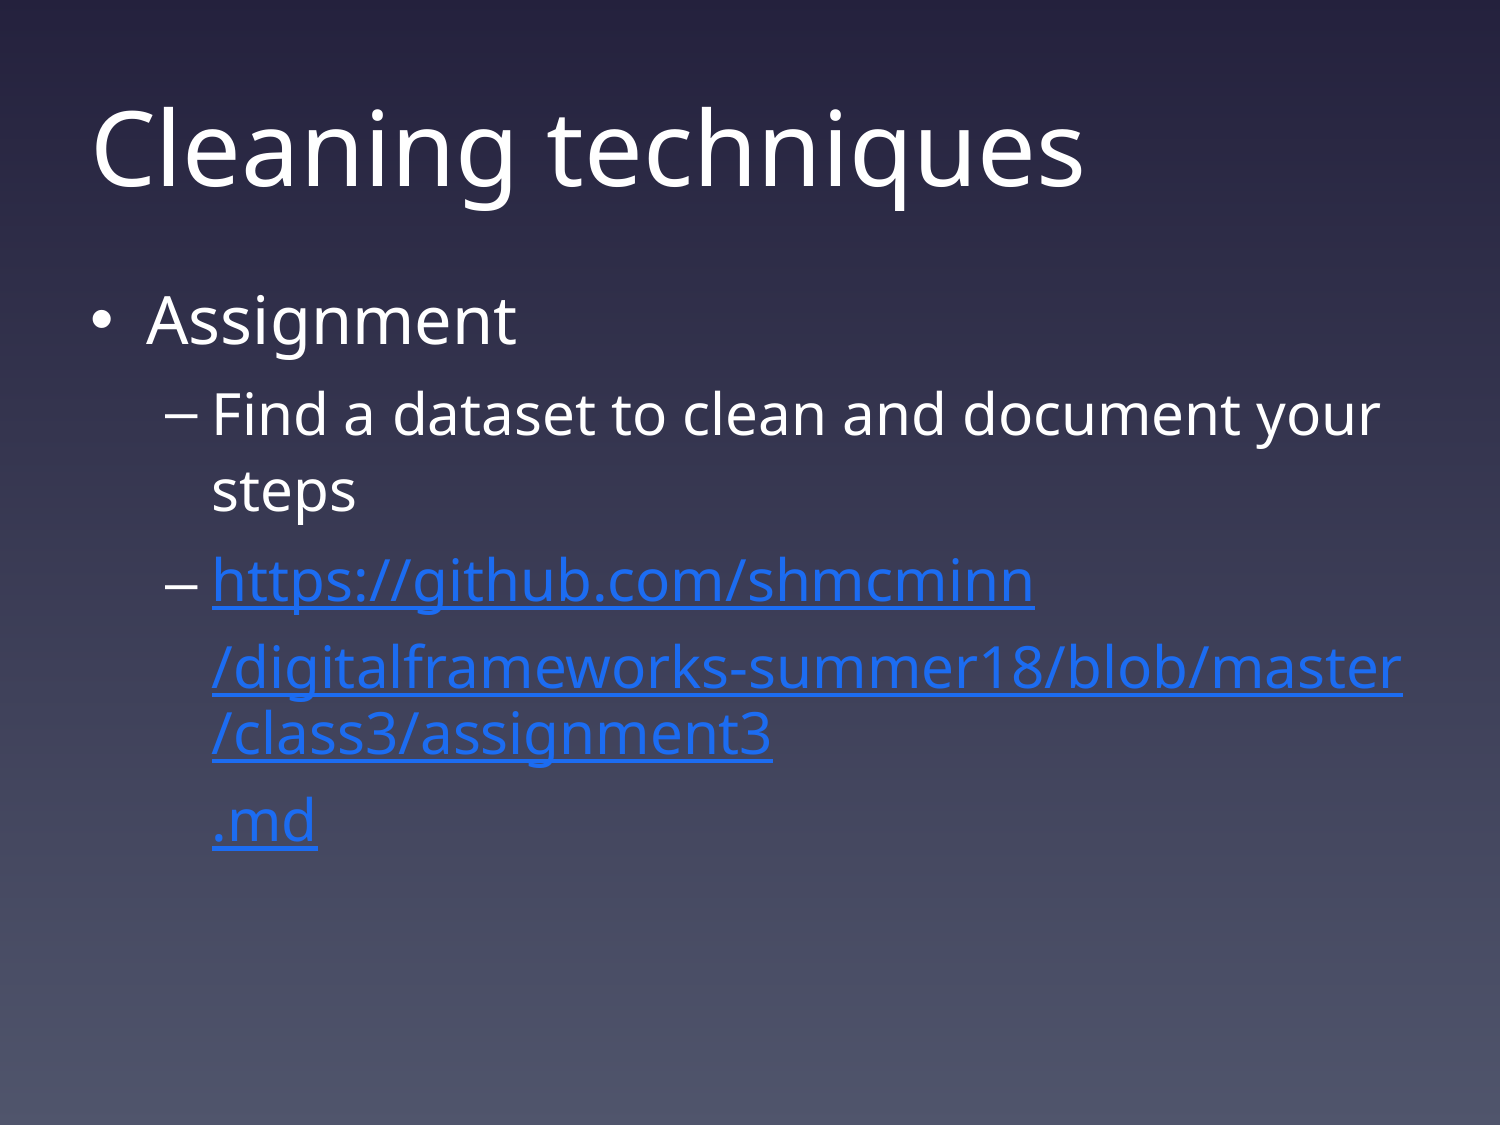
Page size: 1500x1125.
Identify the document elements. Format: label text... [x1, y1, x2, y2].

title Cleaning techniques [75, 75, 1425, 262]
list Assignment Find a dataset to clean and document your steps https://github.com/shmcminn/digitalframeworks-summer18/blob/master/class3/assignment3.md [75, 262, 1425, 1005]
